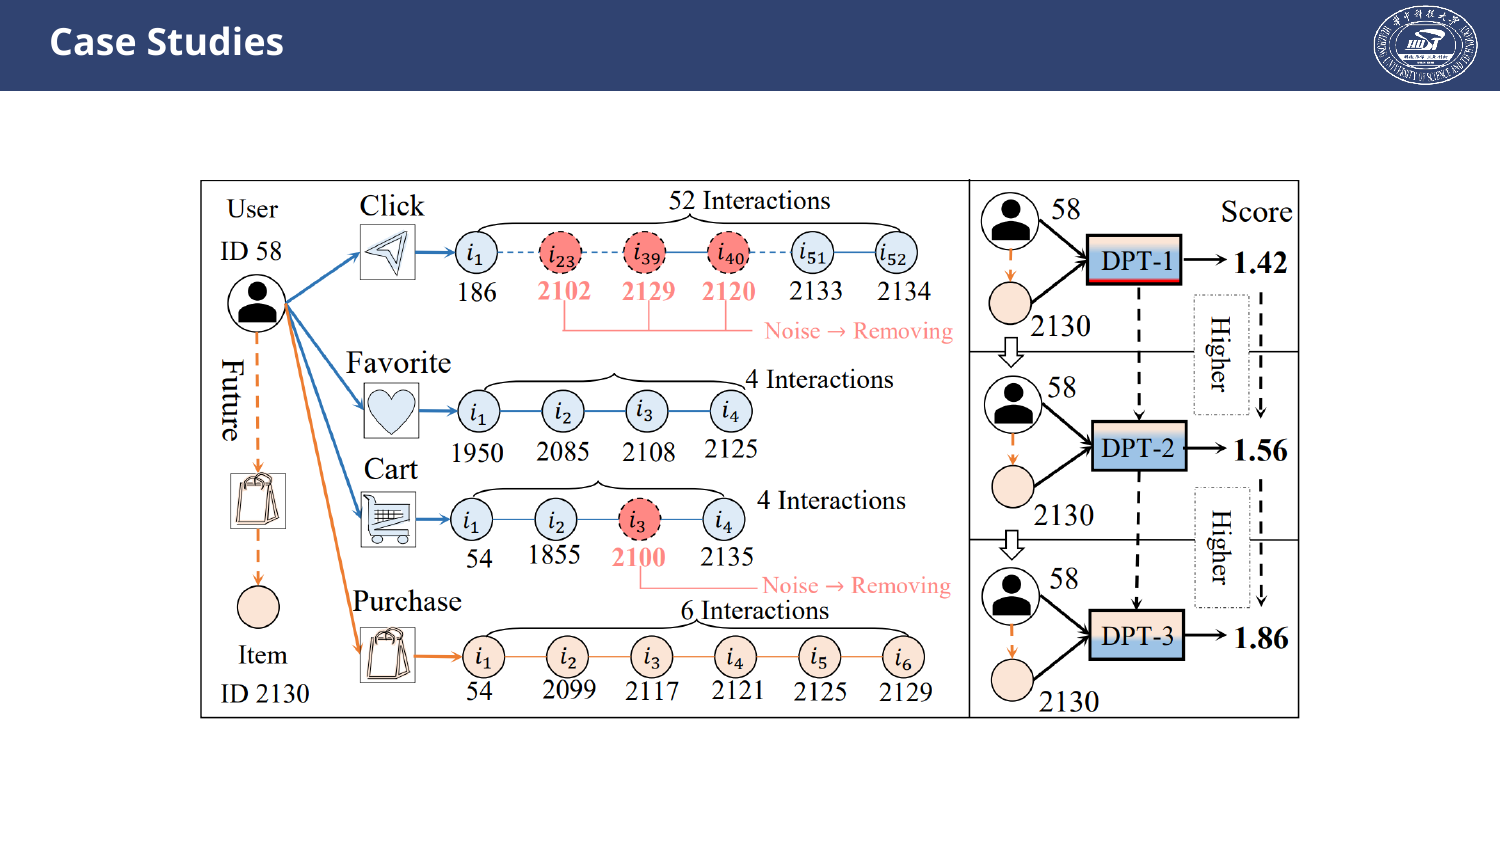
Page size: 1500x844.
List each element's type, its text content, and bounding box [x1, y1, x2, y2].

picture [1365, 1, 1483, 90]
picture [196, 174, 1304, 721]
text_box Case Studies [34, 10, 700, 71]
